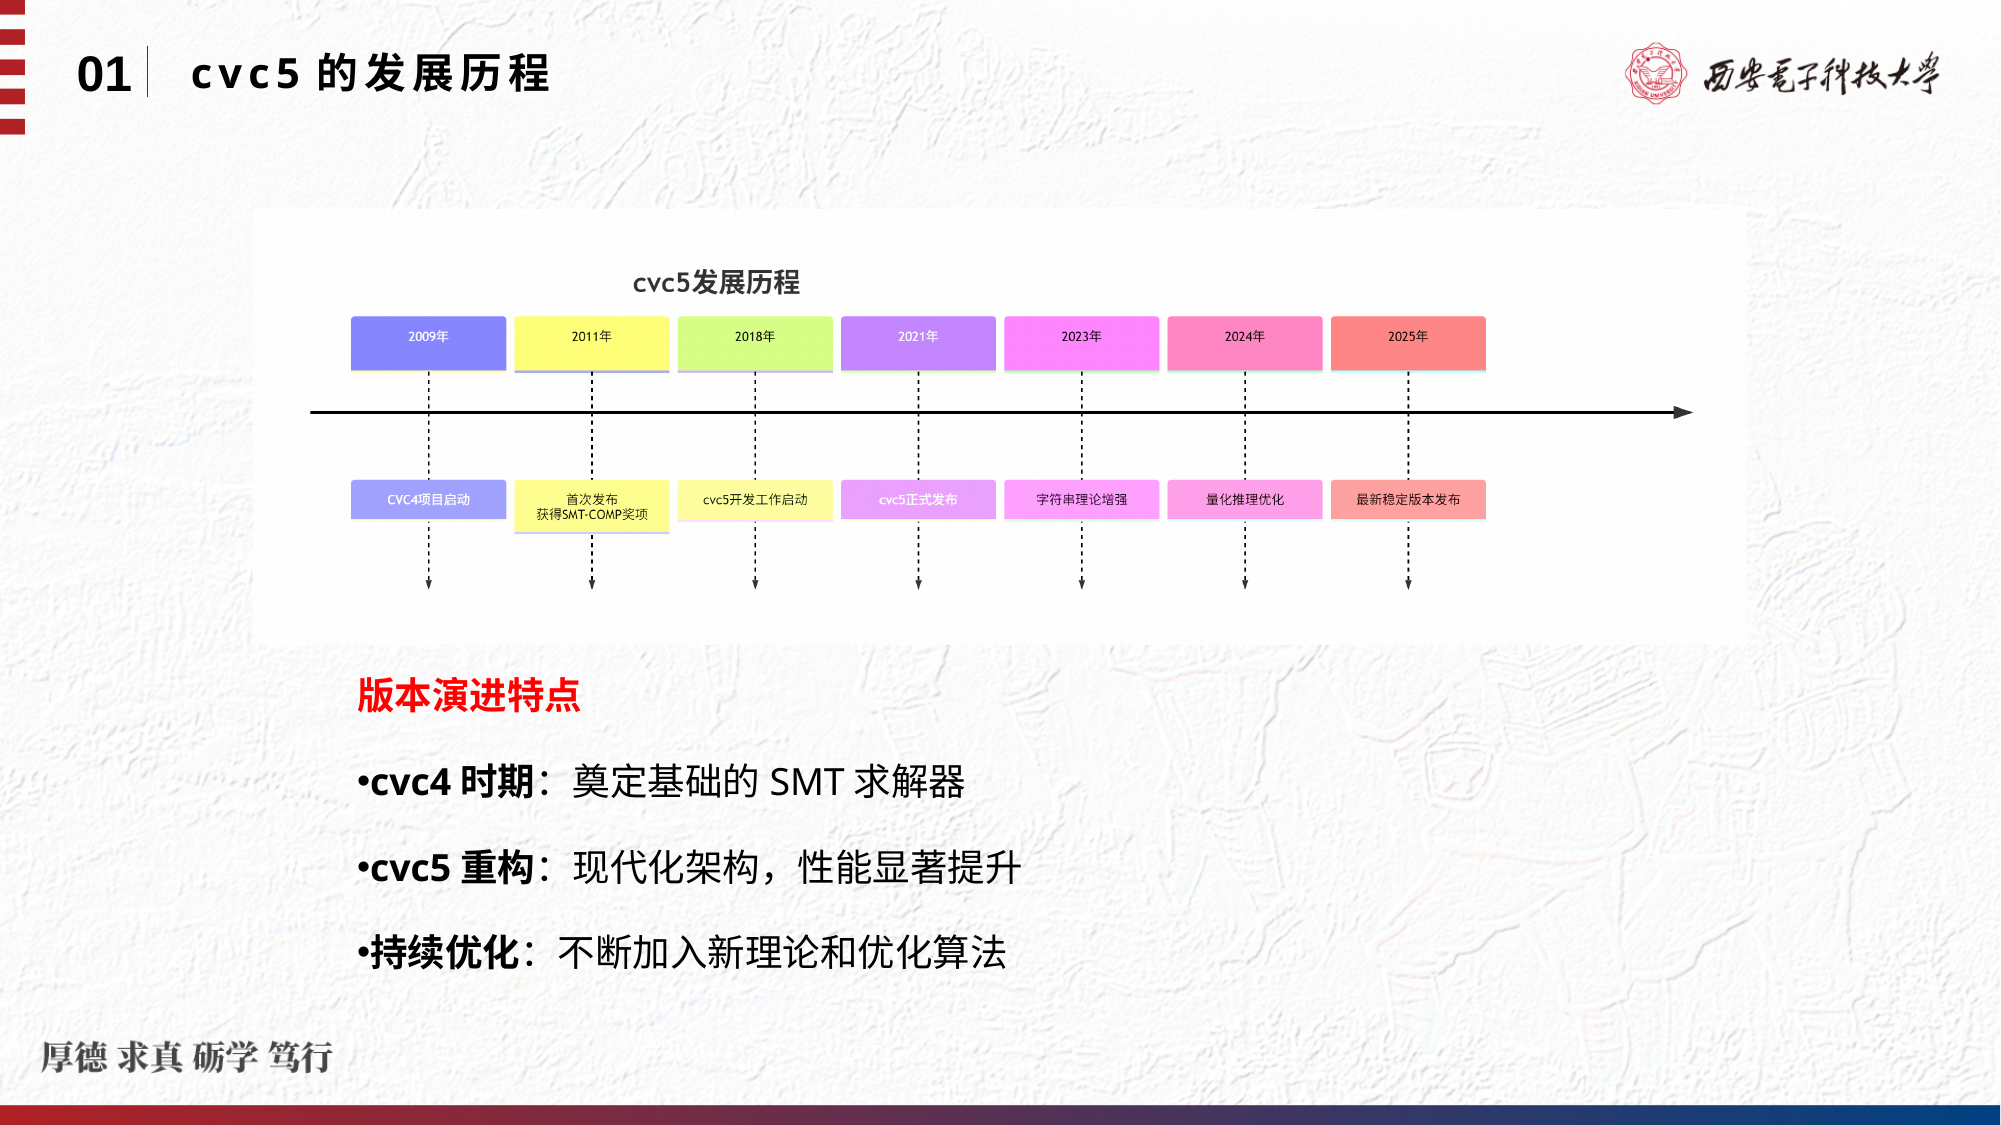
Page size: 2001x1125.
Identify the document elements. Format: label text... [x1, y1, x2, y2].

picture [0, 0, 2001, 1125]
text_box 版本演进特点 cvc4时期：奠定基础的SMT求解器 cvc5重构：现代化架构，性能显著提升 持续优化：不断加入新理论和优化算法 [342, 664, 1343, 982]
text_box 01 [61, 33, 148, 109]
text_box cvc5的发展历程 [159, 39, 566, 105]
